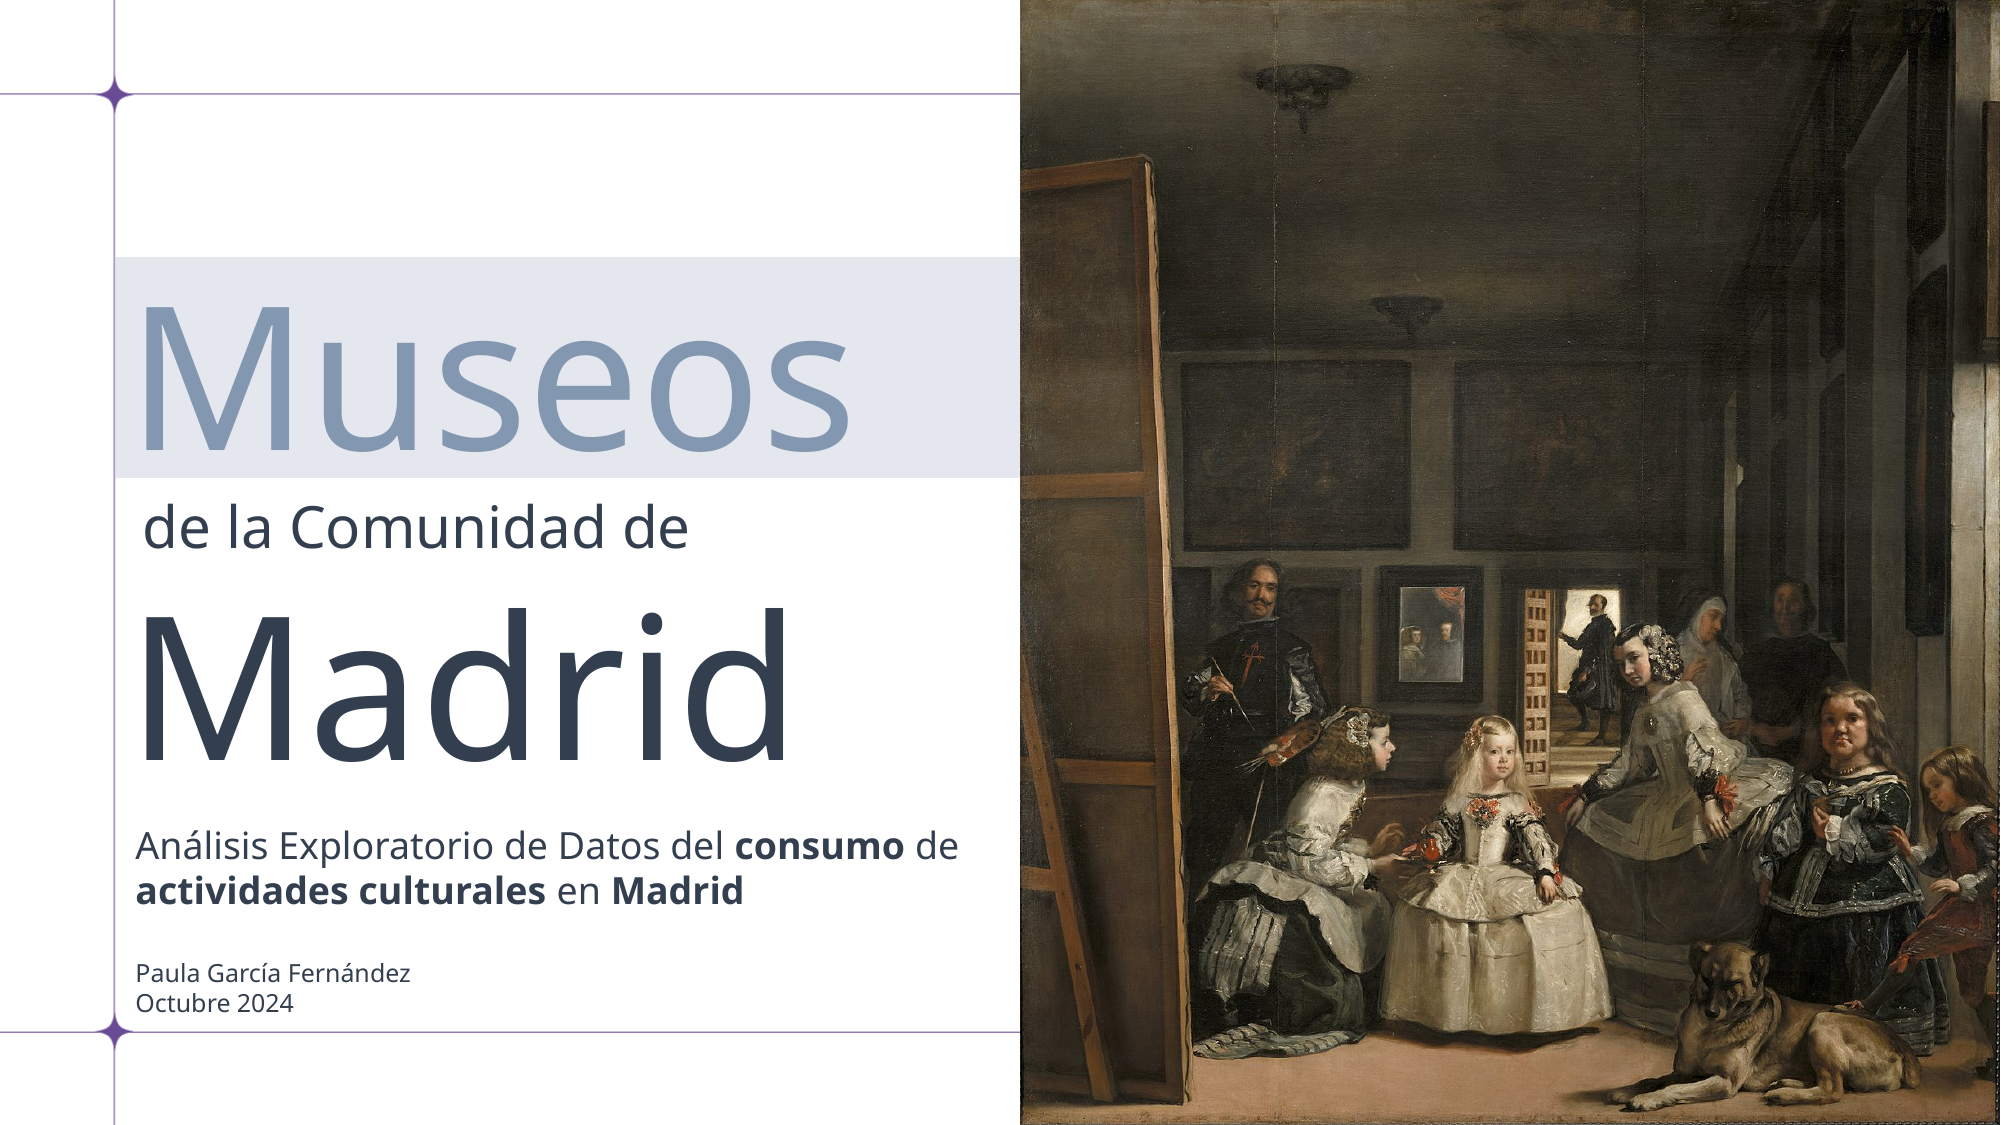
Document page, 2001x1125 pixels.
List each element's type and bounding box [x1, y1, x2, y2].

picture [1020, 0, 2000, 1125]
list [0, 0, 1020, 1125]
